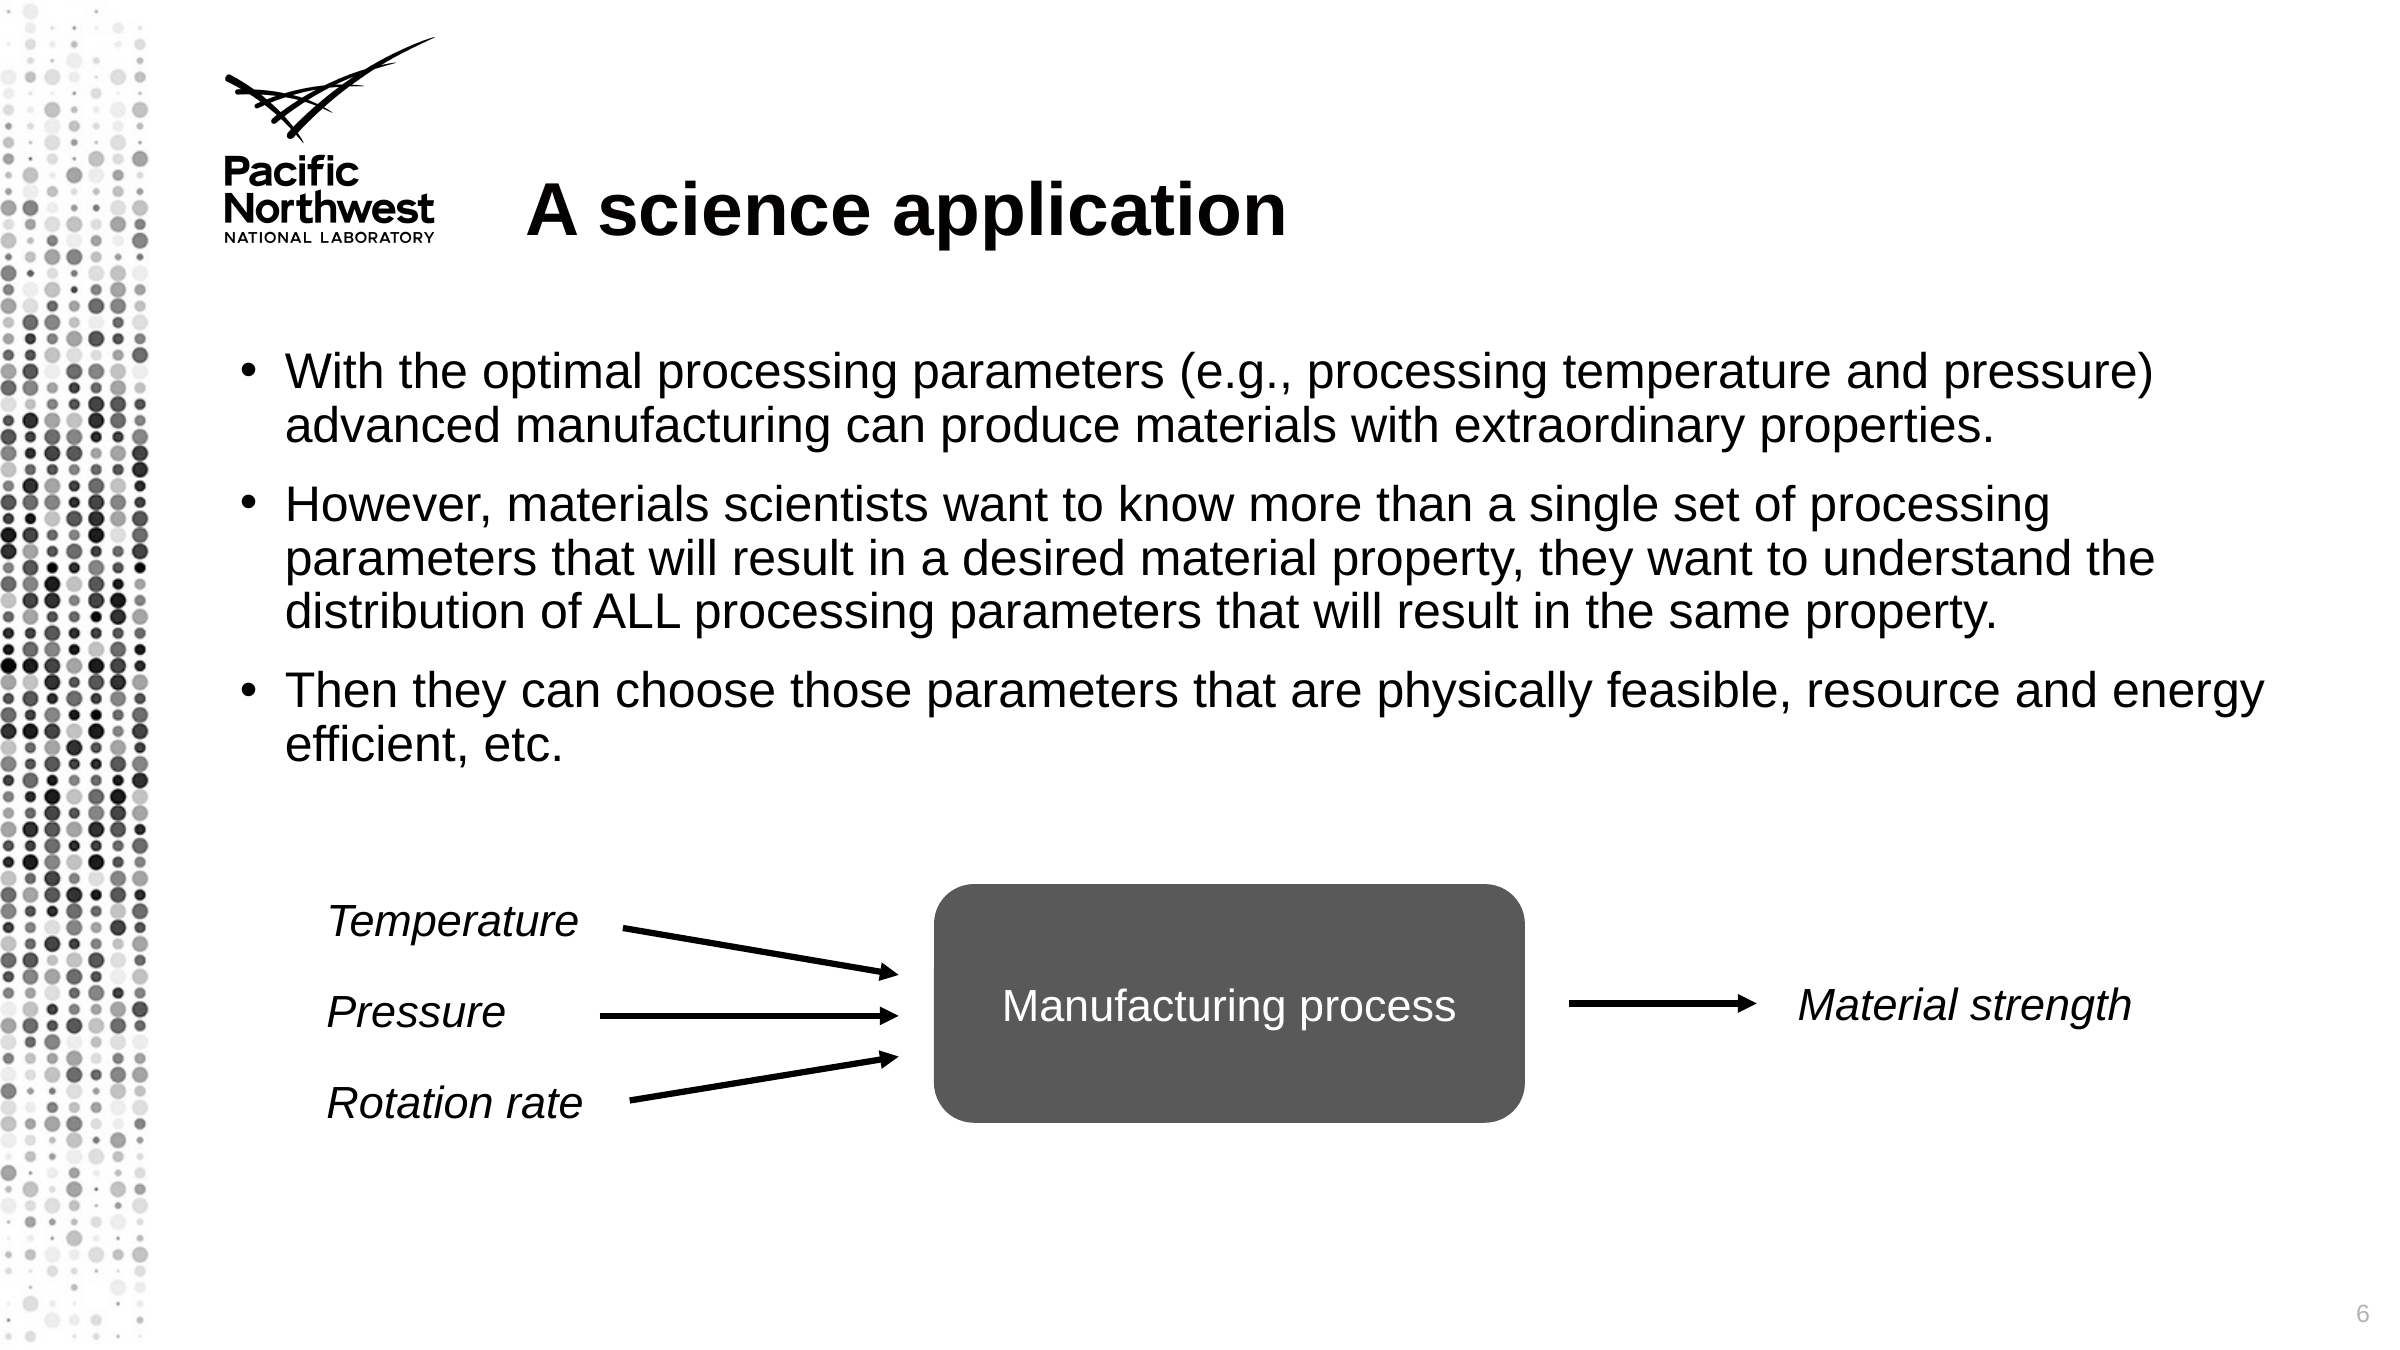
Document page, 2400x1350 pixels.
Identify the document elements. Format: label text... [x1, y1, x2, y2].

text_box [622, 927, 899, 975]
text_box Material strength [1782, 968, 2154, 1038]
text_box Pressure [311, 974, 544, 1044]
title A science application [525, 44, 2325, 260]
picture [0, 0, 149, 1350]
slide_number 6 [2295, 1275, 2370, 1350]
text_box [629, 1056, 899, 1101]
text_box Temperature [311, 884, 630, 953]
text_box Manufacturing process [932, 883, 1526, 1124]
text_box Rotation rate [311, 1065, 682, 1135]
picture [225, 37, 435, 243]
list With the optimal processing parameters (e.g., processing temperature and pressure) advanced manufacturing can produce materials with extraordinary properties. However, materials scientists want to know more than a single set of processing parameters that will result in a desired material property, they want to understand the distribution of ALL processing parameters that will result in the same property. Then they can choose those parameters that are physically feasible, resource and energy efficient, etc. [225, 337, 2325, 1238]
